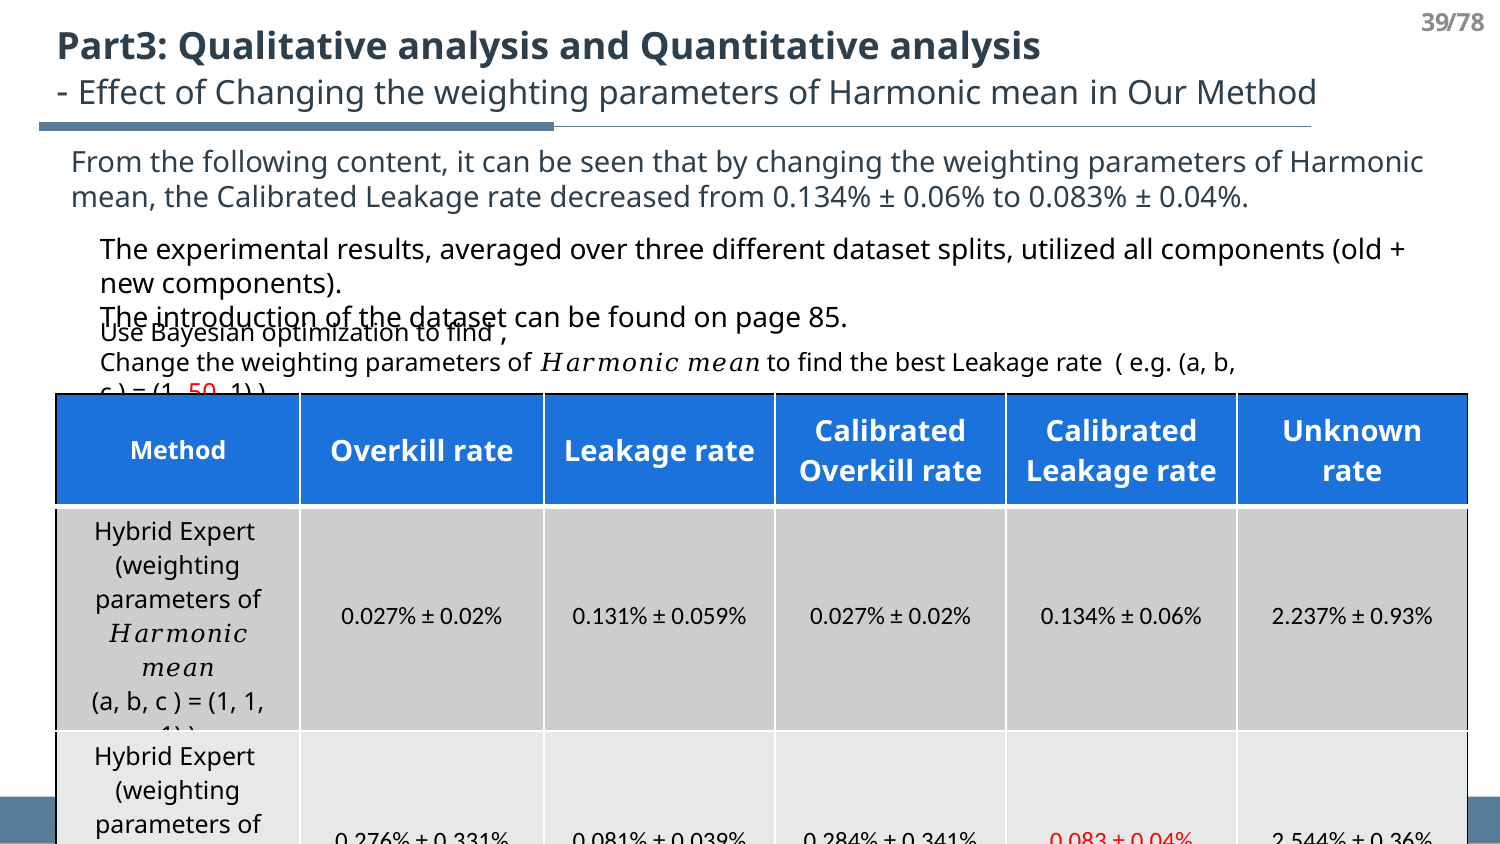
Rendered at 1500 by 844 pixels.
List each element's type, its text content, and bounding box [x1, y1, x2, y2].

table_cell 0.276% ± 0.331% [301, 732, 543, 844]
table_header Unknown rate [1238, 395, 1467, 504]
table_cell 0.134% ± 0.06% [1007, 509, 1236, 730]
table_header Calibrated Overkill rate [776, 395, 1005, 504]
table_cell 2.237% ± 0.93% [1238, 509, 1467, 730]
footer /78 [1465, 1, 1500, 47]
table_header Method [57, 395, 299, 504]
table_cell 0.027% ± 0.02% [301, 509, 543, 730]
table_cell 0.131% ± 0.059% [545, 509, 774, 730]
table_cell 0.083 ± 0.04% [1007, 732, 1236, 844]
table_cell 0.081% ± 0.039% [545, 732, 774, 844]
table_header Overkill rate [301, 395, 543, 504]
table_header Leakage rate [545, 395, 774, 504]
table_cell Hybrid Expert (weighting parameters of 𝐻𝑎𝑟𝑚𝑜𝑛𝑖𝑐 𝑚𝑒𝑎𝑛 (a, b, c ) = (1, 50, 1) ) [57, 732, 299, 844]
table_cell 2.544% ± 0.36% [1238, 732, 1467, 844]
table_cell 0.027% ± 0.02% [776, 509, 1005, 730]
text_box Part3: Qualitative analysis and Quantitative analysis - Effect of Changing the weighting parameters of Harmonic mean in Our Method [41, 14, 1484, 120]
text_box The experimental results, averaged over three different dataset splits, utilized all components (old + new components). The introduction of the dataset can be found on page 85. [85, 224, 1484, 340]
table_cell 0.284% ± 0.341% [776, 732, 1005, 844]
table_header Calibrated Leakage rate [1007, 395, 1236, 504]
text_box From the following content, it can be seen that by changing the weighting parameters of Harmonic mean, the Calibrated Leakage rate decreased from 0.134% ± 0.06% to 0.083% ± 0.04%. [56, 135, 1444, 221]
table_cell Hybrid Expert (weighting parameters of 𝐻𝑎𝑟𝑚𝑜𝑛𝑖𝑐 𝑚𝑒𝑎𝑛 (a, b, c ) = (1, 1, 1) ) [57, 509, 299, 730]
slide_number 39 [1162, 0, 1465, 48]
